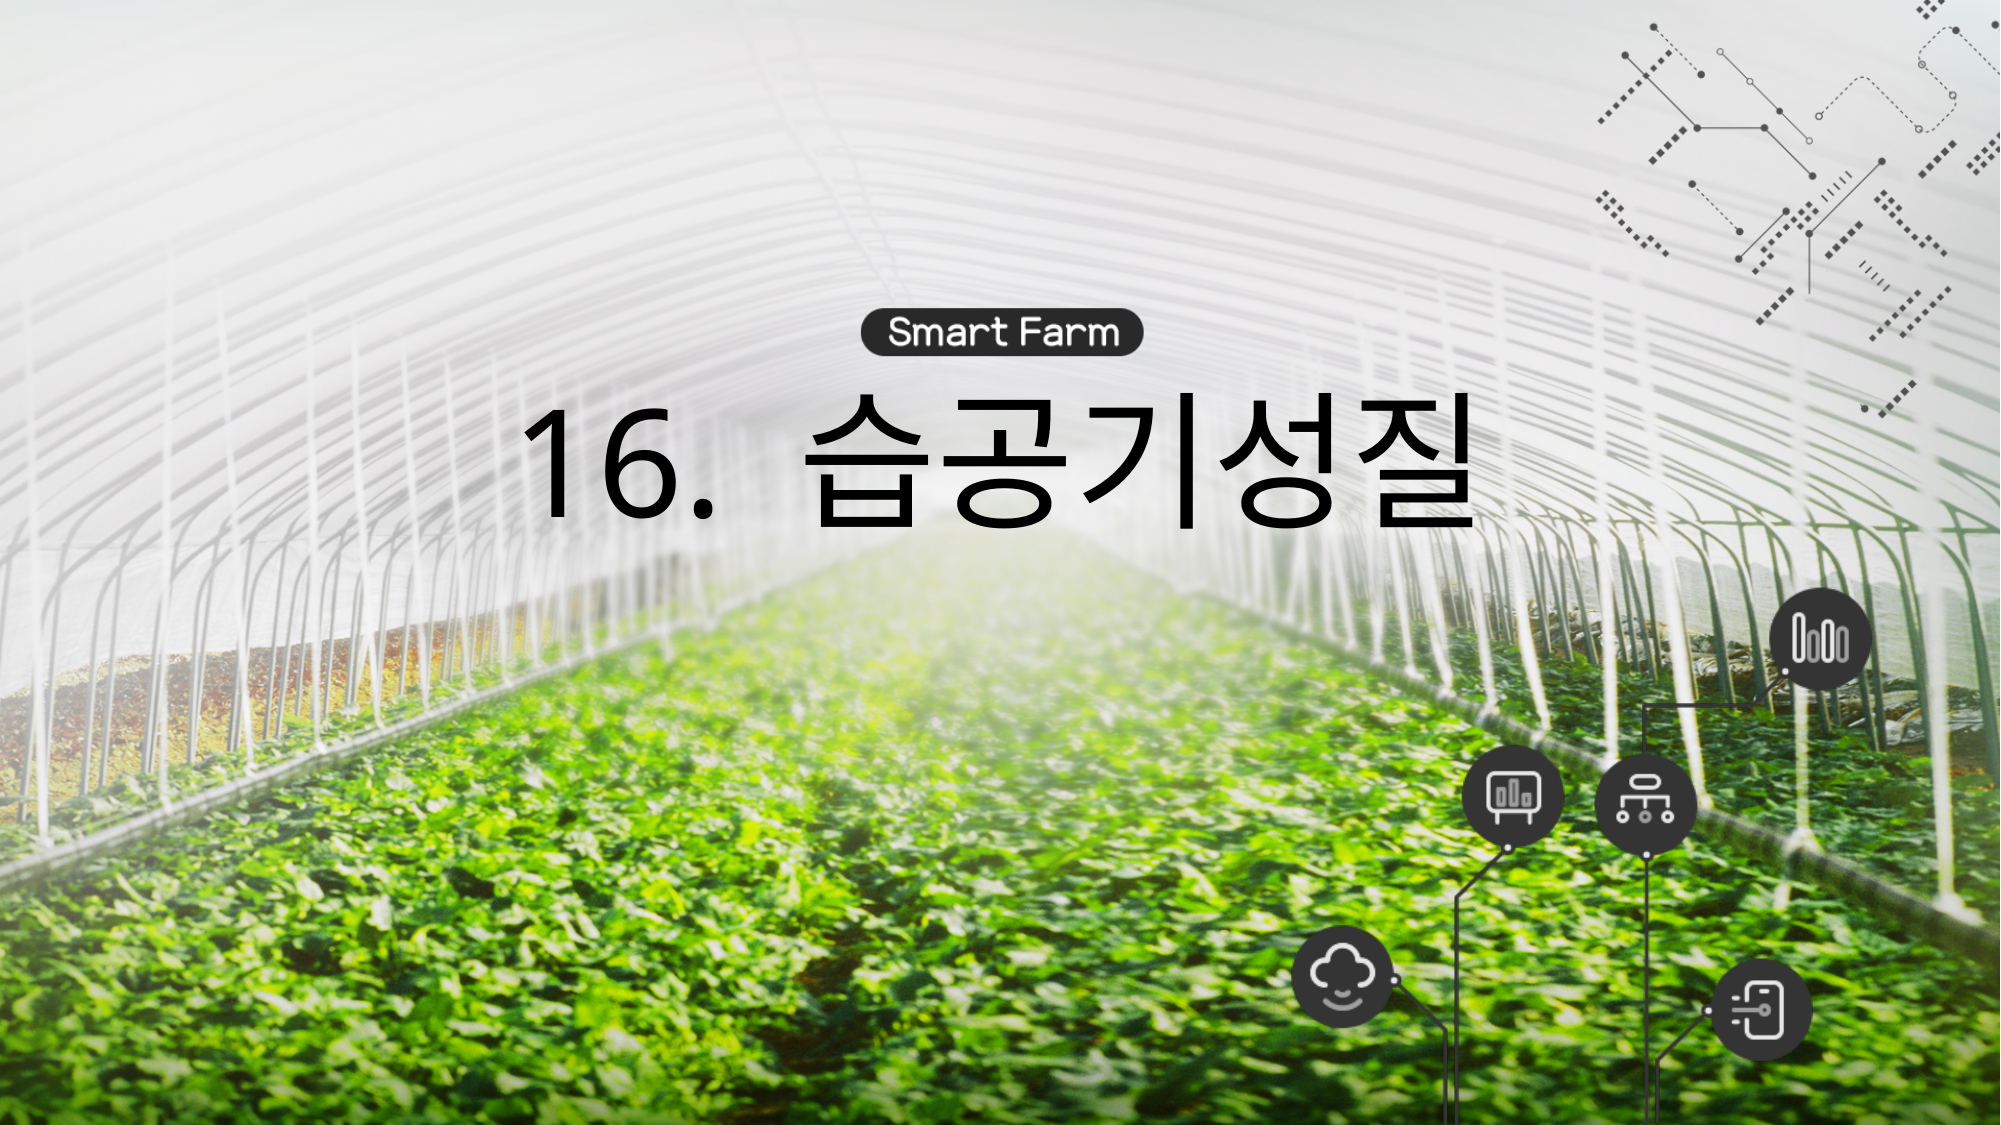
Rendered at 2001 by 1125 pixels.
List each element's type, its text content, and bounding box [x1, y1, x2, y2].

text_box 16. 습공기성질 [496, 360, 1504, 556]
picture [0, 0, 2000, 1125]
